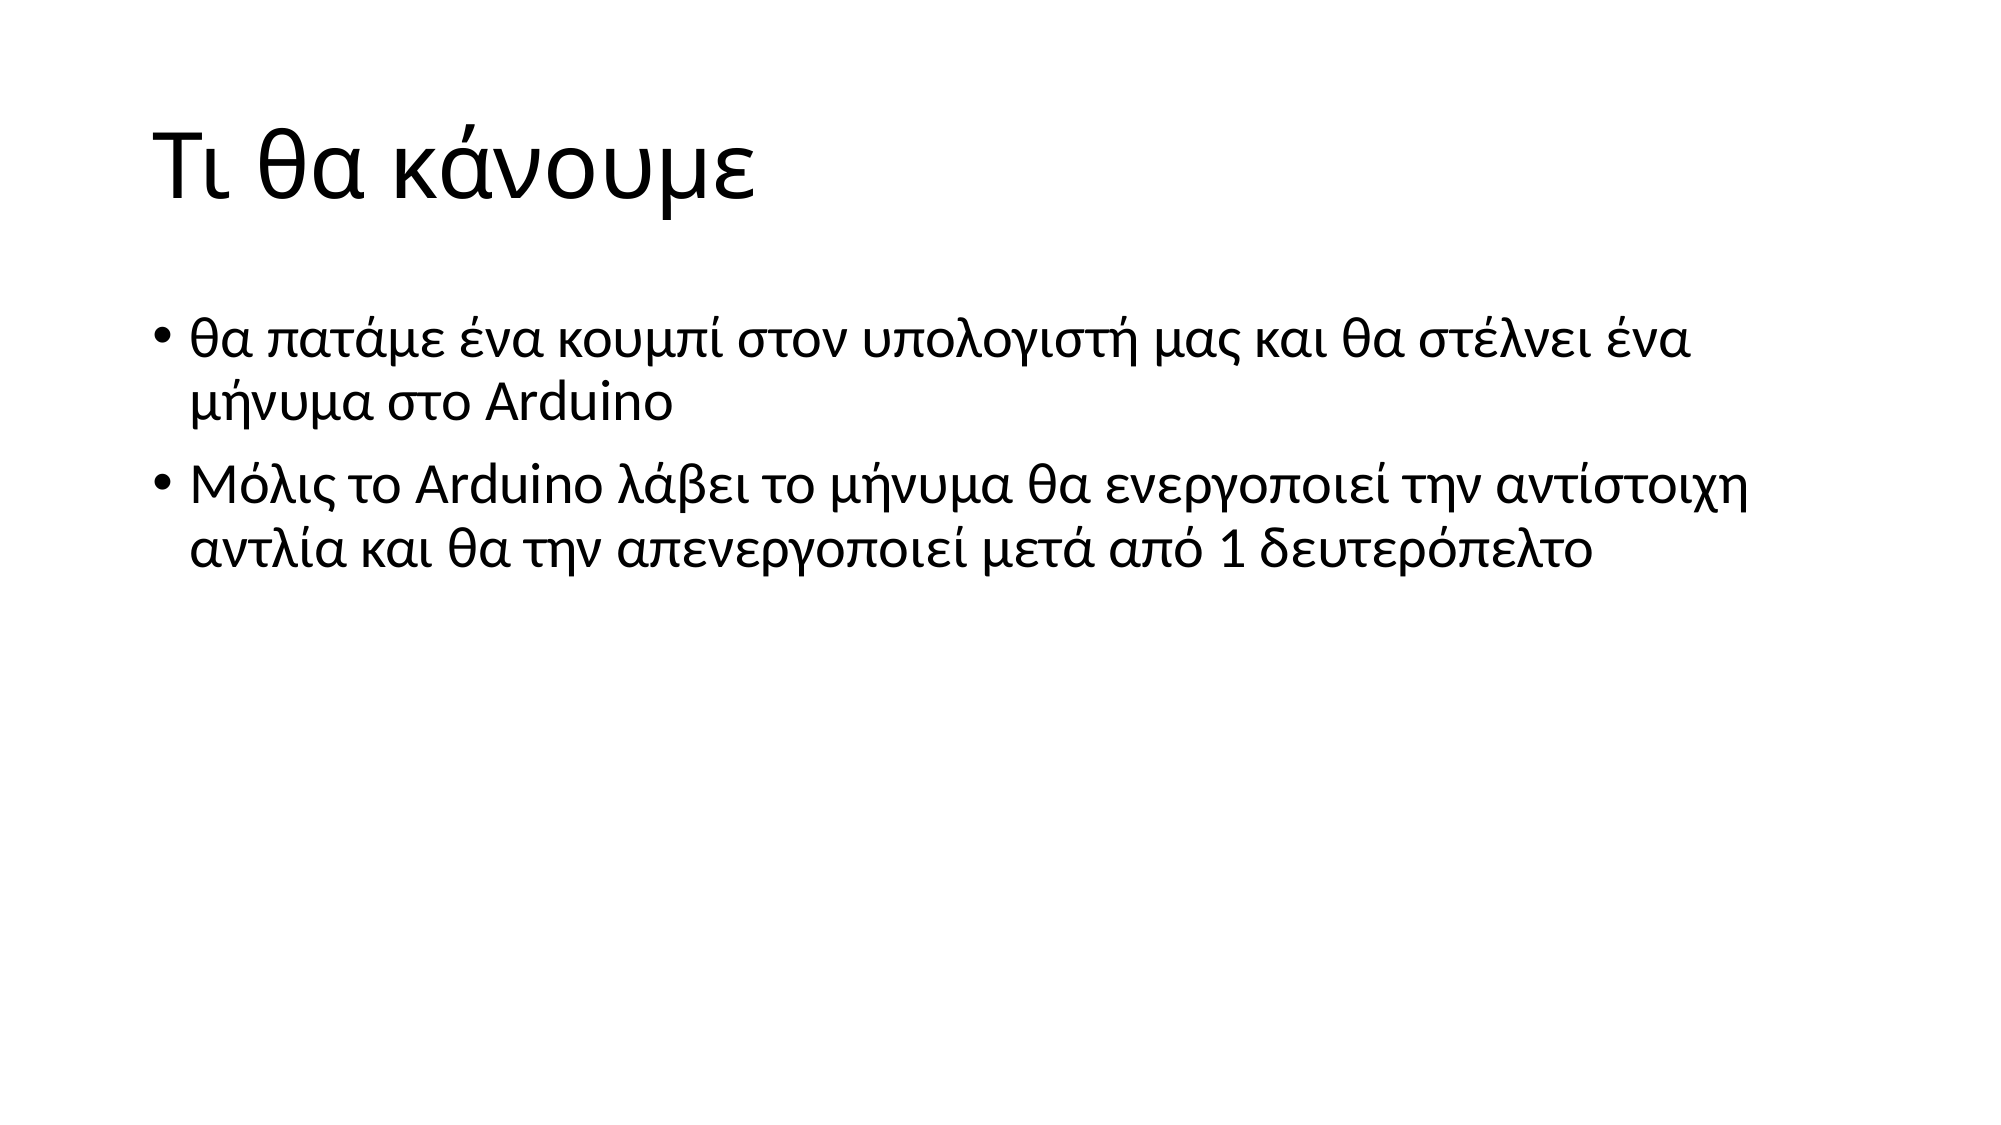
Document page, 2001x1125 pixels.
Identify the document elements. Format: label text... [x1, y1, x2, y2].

title Τι θα κάνουμε [137, 59, 1863, 278]
list θα πατάμε ένα κουμπί στον υπολογιστή μας και θα στέλνει ένα μήνυμα στο Arduino Μόλις το Arduino λάβει το μήνυμα θα ενεργοποιεί την αντίστοιχη αντλία και θα την απενεργοποιεί μετά από 1 δευτερόπελτο [137, 299, 1863, 1014]
